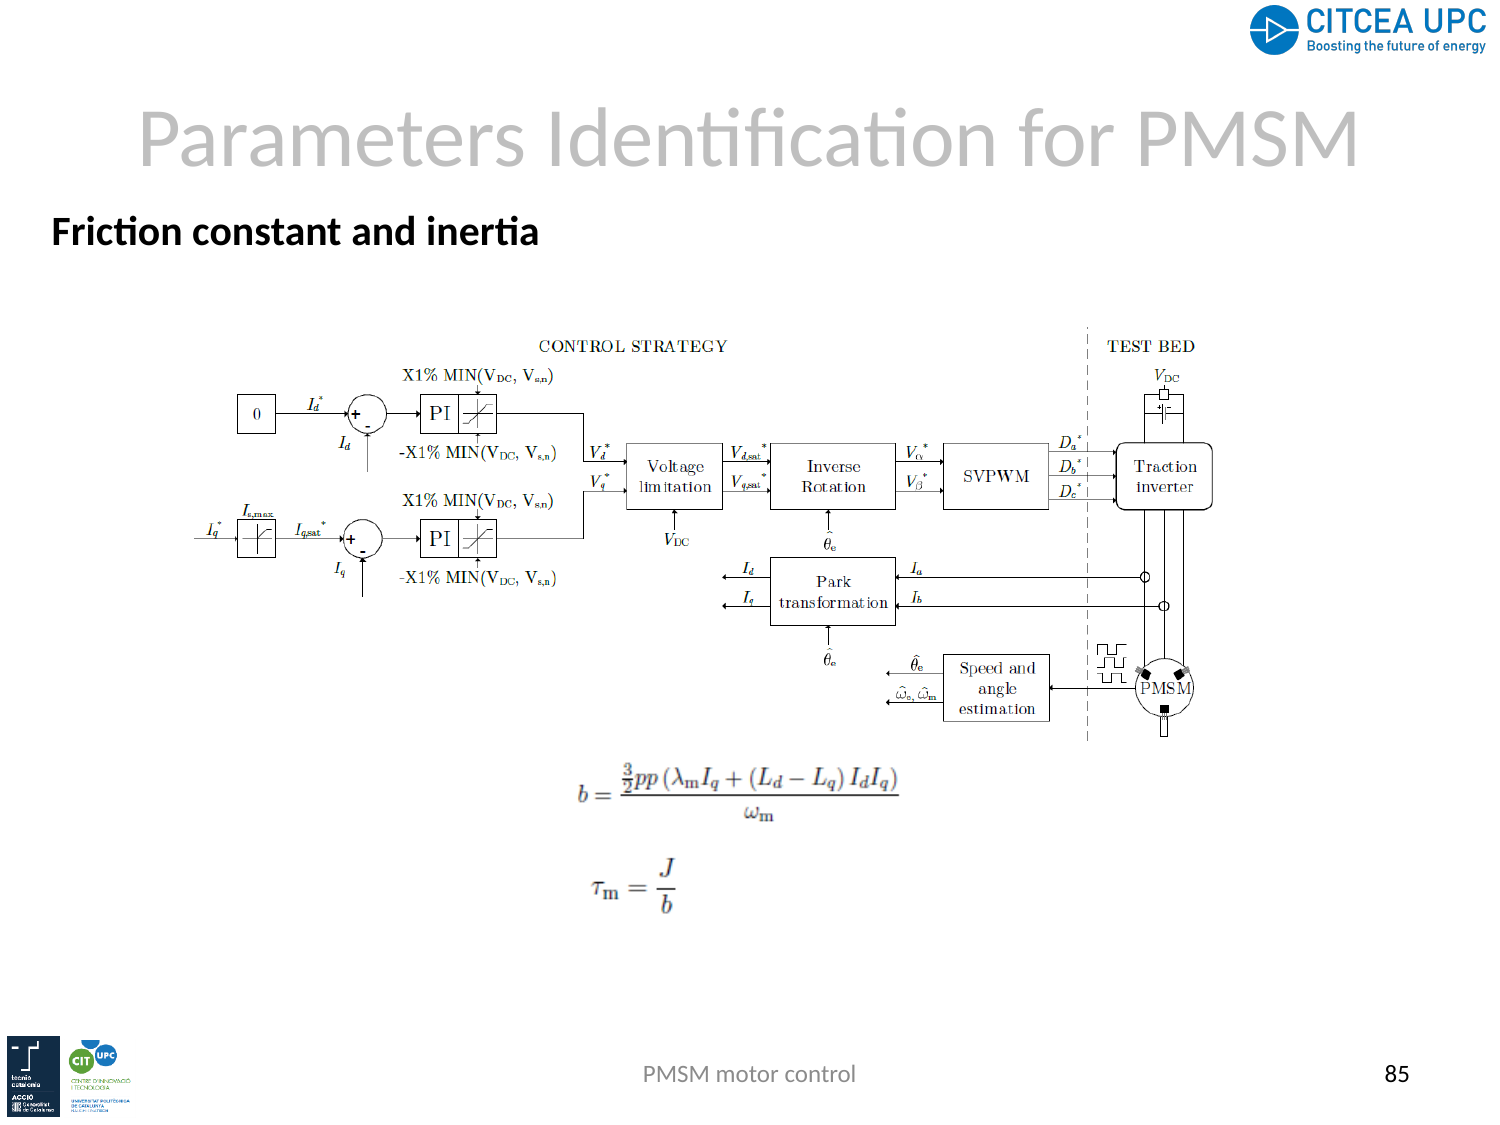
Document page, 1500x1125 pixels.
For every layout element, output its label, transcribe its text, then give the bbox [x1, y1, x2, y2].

picture [5, 1034, 61, 1118]
slide_number 85 [1074, 1042, 1425, 1103]
text_box Friction constant and inertia [36, 196, 1387, 262]
picture [1250, 5, 1497, 60]
text_box Parameters Identification for PMSM [74, 74, 1425, 182]
footer PMSM motor control [512, 1042, 988, 1103]
picture [64, 1039, 136, 1118]
picture [149, 301, 1236, 839]
picture [575, 841, 696, 947]
